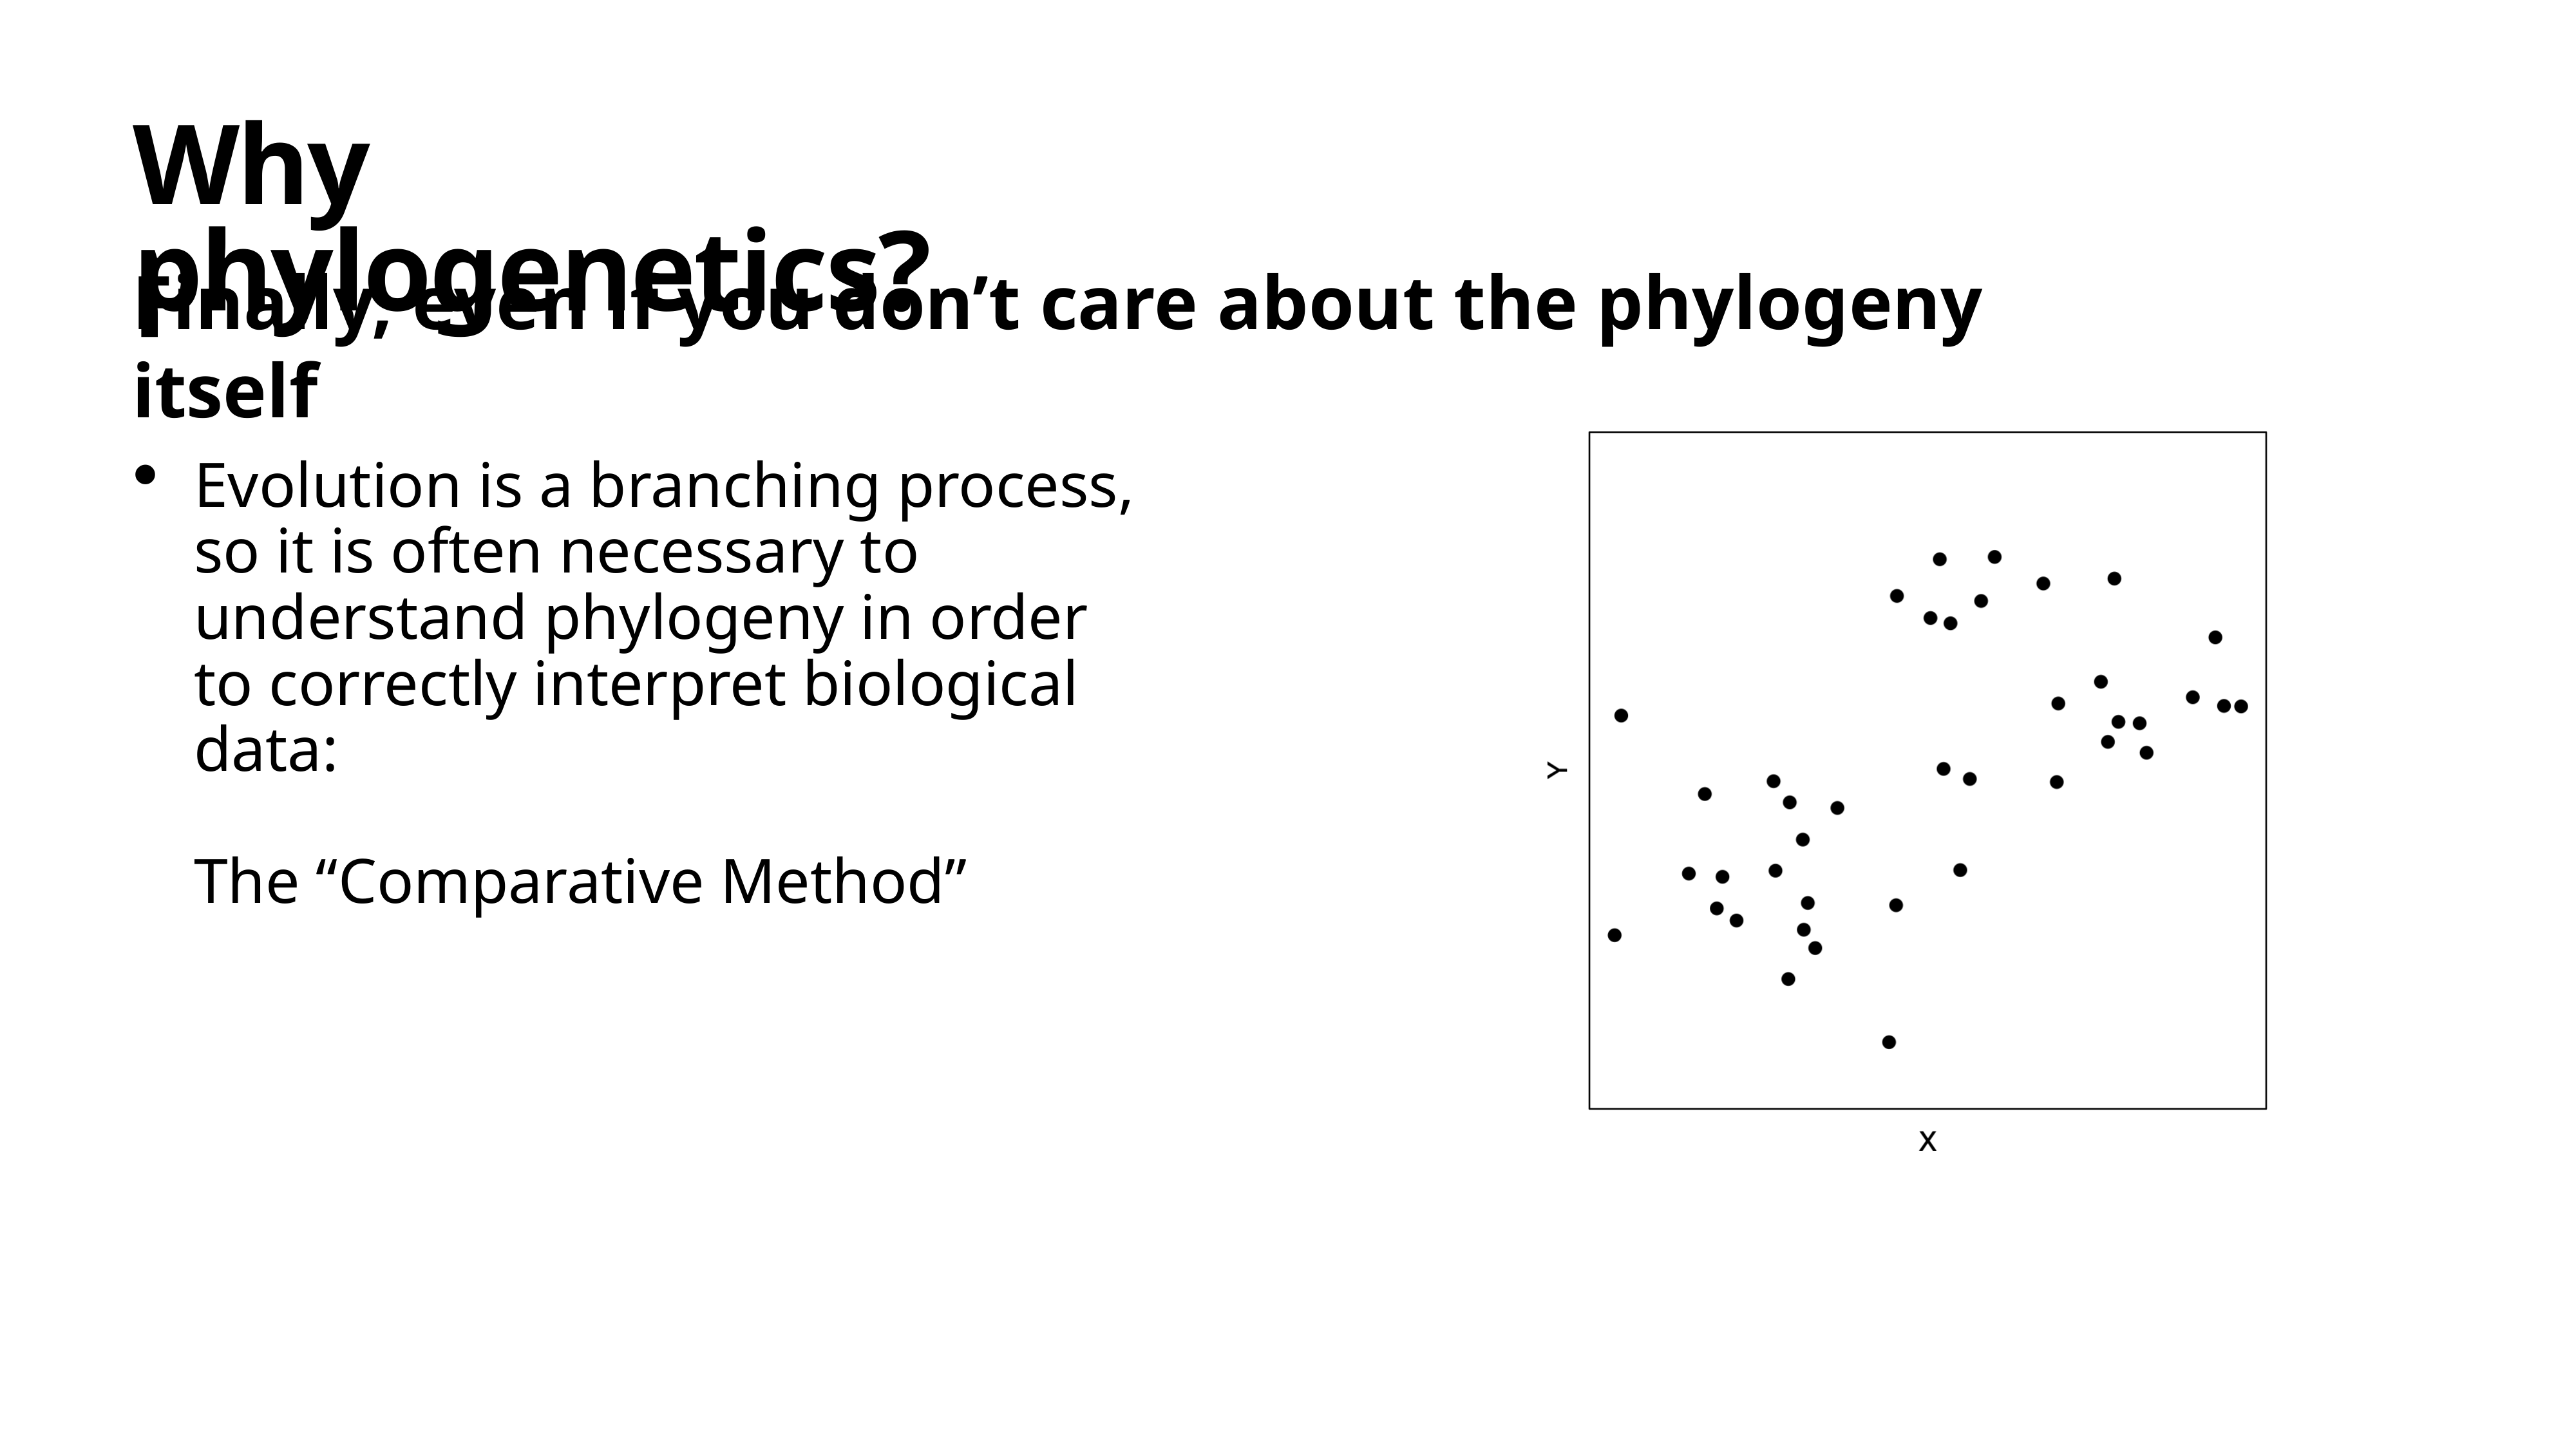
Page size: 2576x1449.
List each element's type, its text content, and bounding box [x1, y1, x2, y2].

picture [1525, 368, 2331, 1174]
list Finally, even if you don’t care about the phylogeny itself [127, 250, 2193, 350]
list Evolution is a branching process, so it is often necessary to understand phylogeny in order to correctly interpret biological data: The “Comparative Method” But there are many other reasons why it is useful to know what is related to what. E.g., so that we can bust a doctor who injected his former girlfriend with HIV from one of his patients [127, 448, 1161, 1321]
title Why phylogenetics? [127, 113, 1161, 266]
